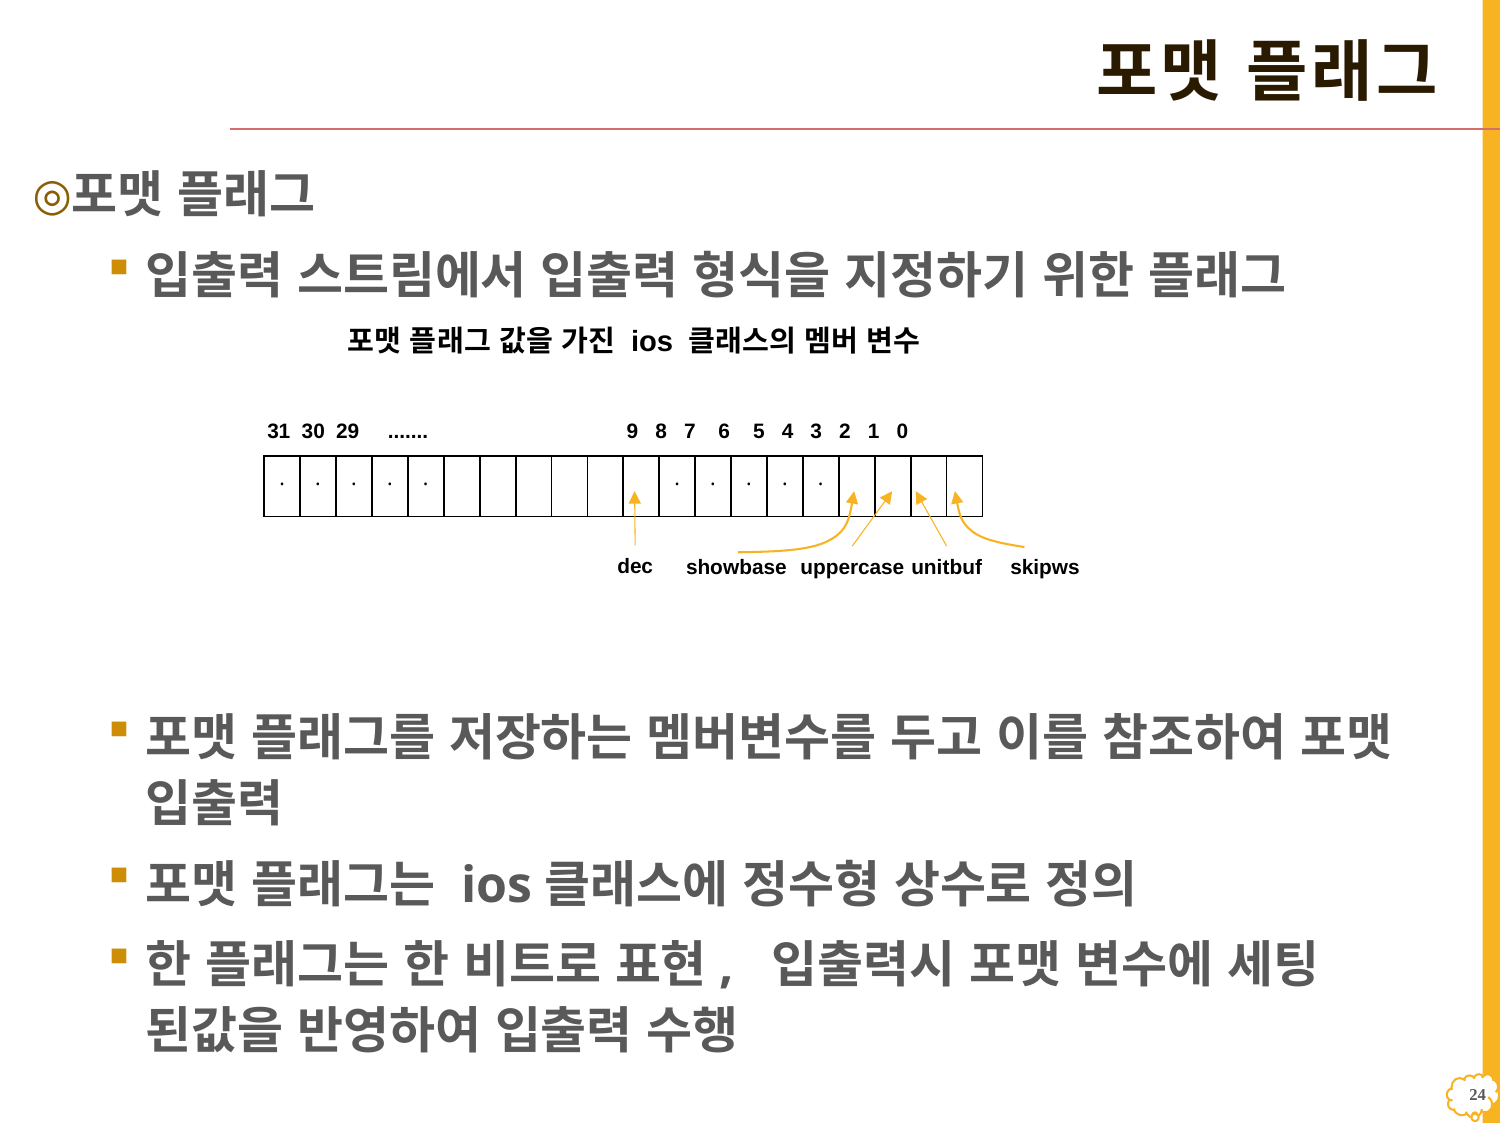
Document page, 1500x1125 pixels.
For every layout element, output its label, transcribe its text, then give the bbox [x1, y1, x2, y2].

list 포맷 플래그 입출력 스트림에서 입출력 형식을 지정하기 위한 플래그 포맷 플래그를 저장하는 멤버변수를 두고 이를 참조하여 포맷 입출력 포맷 플래그는 ios클래스에 정수형 상수로 정의 한 플래그는 한 비트로 표현, 입출력시 포맷 변수에 세팅 된값을 반영하여 입출력 수행 [17, 149, 1459, 1106]
slide_number 23 [1448, 1067, 1500, 1120]
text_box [252, 314, 1094, 587]
title 포맷 플래그 [198, 19, 1453, 130]
